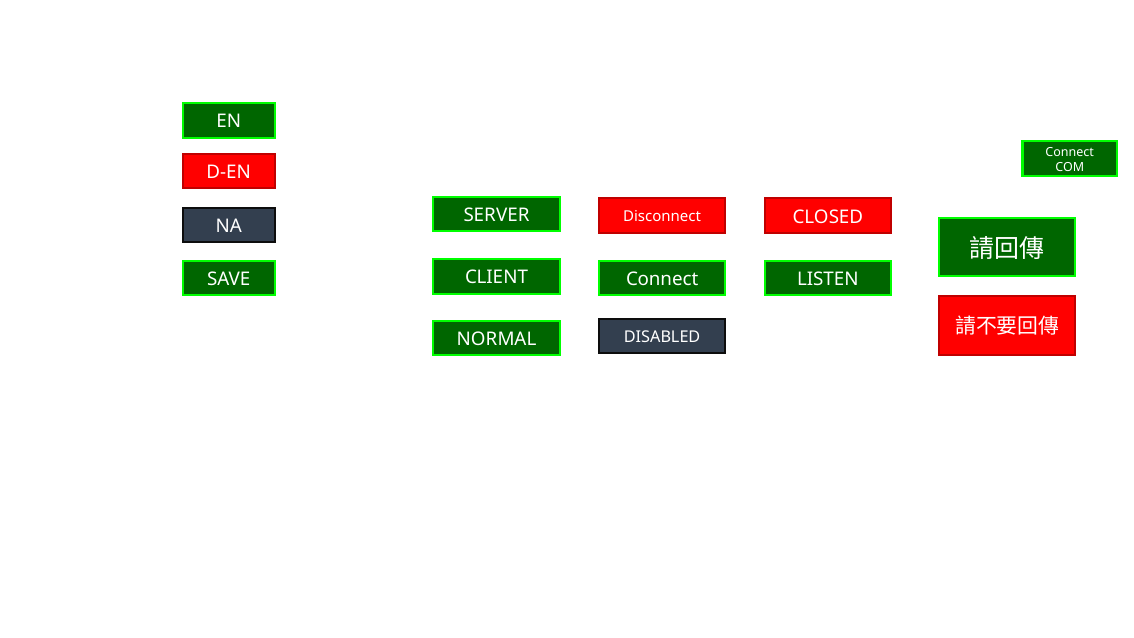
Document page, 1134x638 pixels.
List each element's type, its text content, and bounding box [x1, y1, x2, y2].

text_box EN [182, 102, 276, 139]
text_box SERVER [432, 196, 561, 232]
text_box CLOSED [764, 197, 892, 234]
text_box NORMAL [432, 320, 561, 356]
text_box SAVE [182, 260, 276, 296]
text_box LISTEN [764, 260, 892, 296]
text_box Connect [598, 260, 726, 296]
text_box D-EN [182, 153, 276, 189]
text_box CLIENT [432, 258, 561, 295]
text_box Disconnect [598, 197, 726, 234]
text_box Connect COM [1021, 140, 1118, 177]
text_box NA [182, 207, 276, 243]
text_box 請回傳 [938, 217, 1076, 277]
text_box 請不要回傳 [938, 295, 1076, 356]
text_box DISABLED [598, 318, 726, 354]
